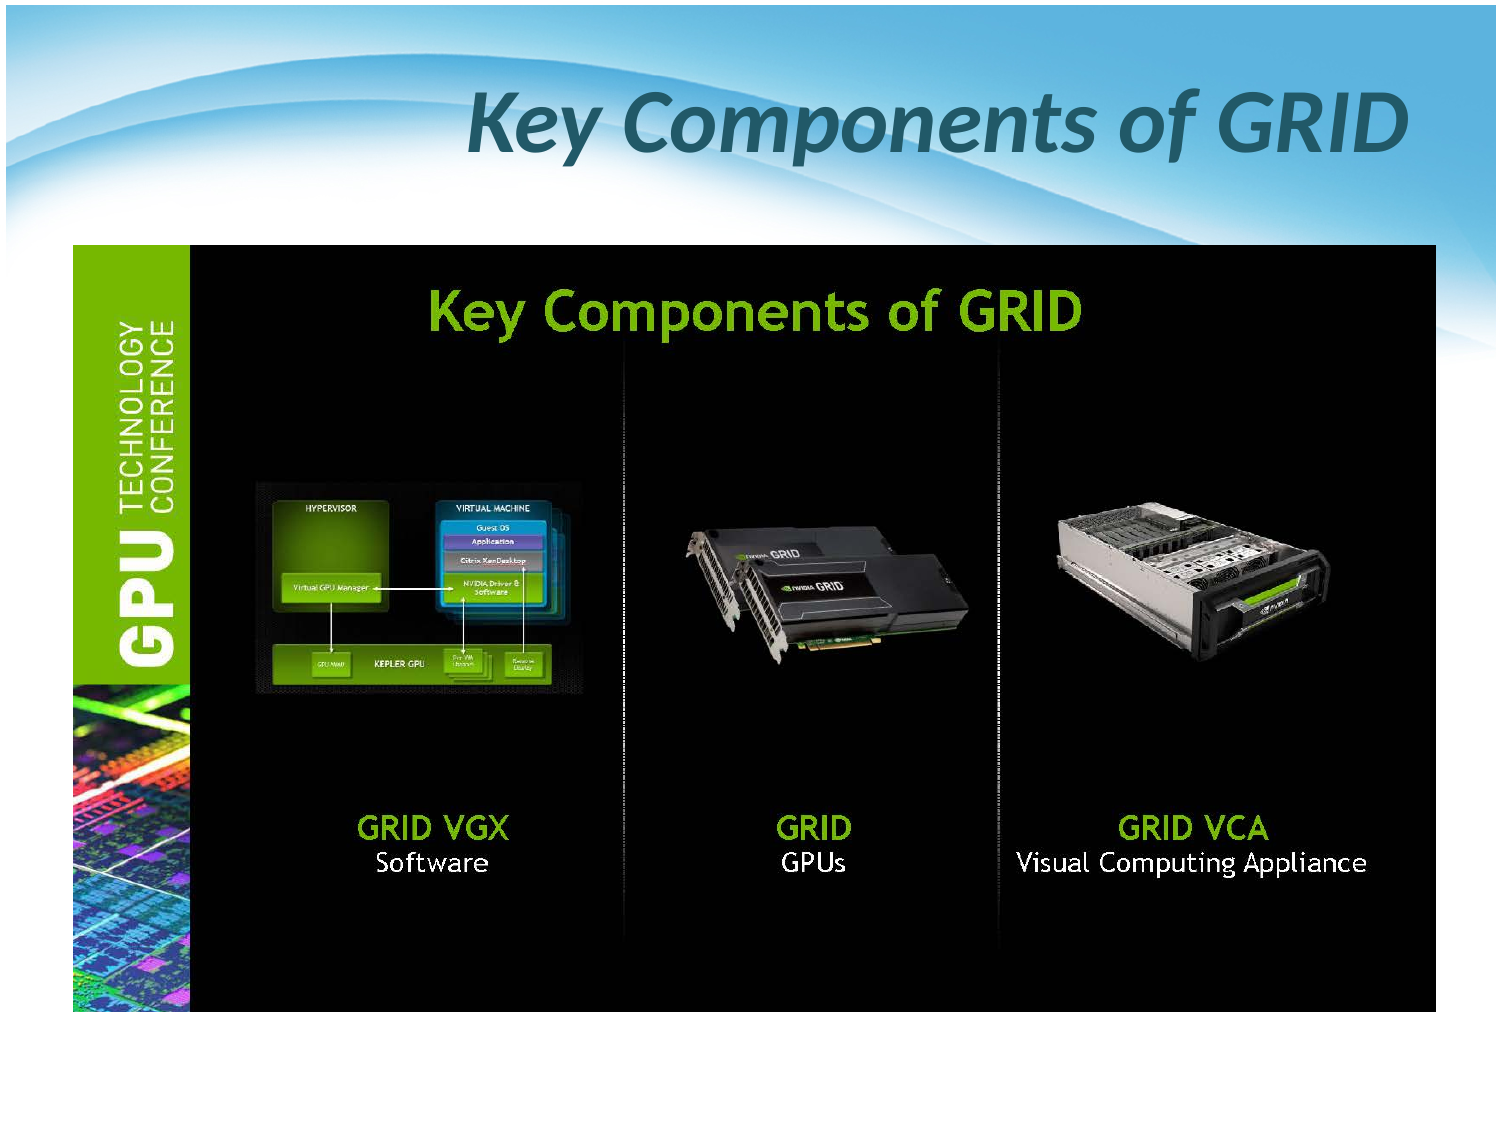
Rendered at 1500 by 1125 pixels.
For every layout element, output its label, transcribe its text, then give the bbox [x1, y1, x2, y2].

title Key Components of GRID [75, 45, 1425, 188]
picture [0, 0, 1500, 1125]
